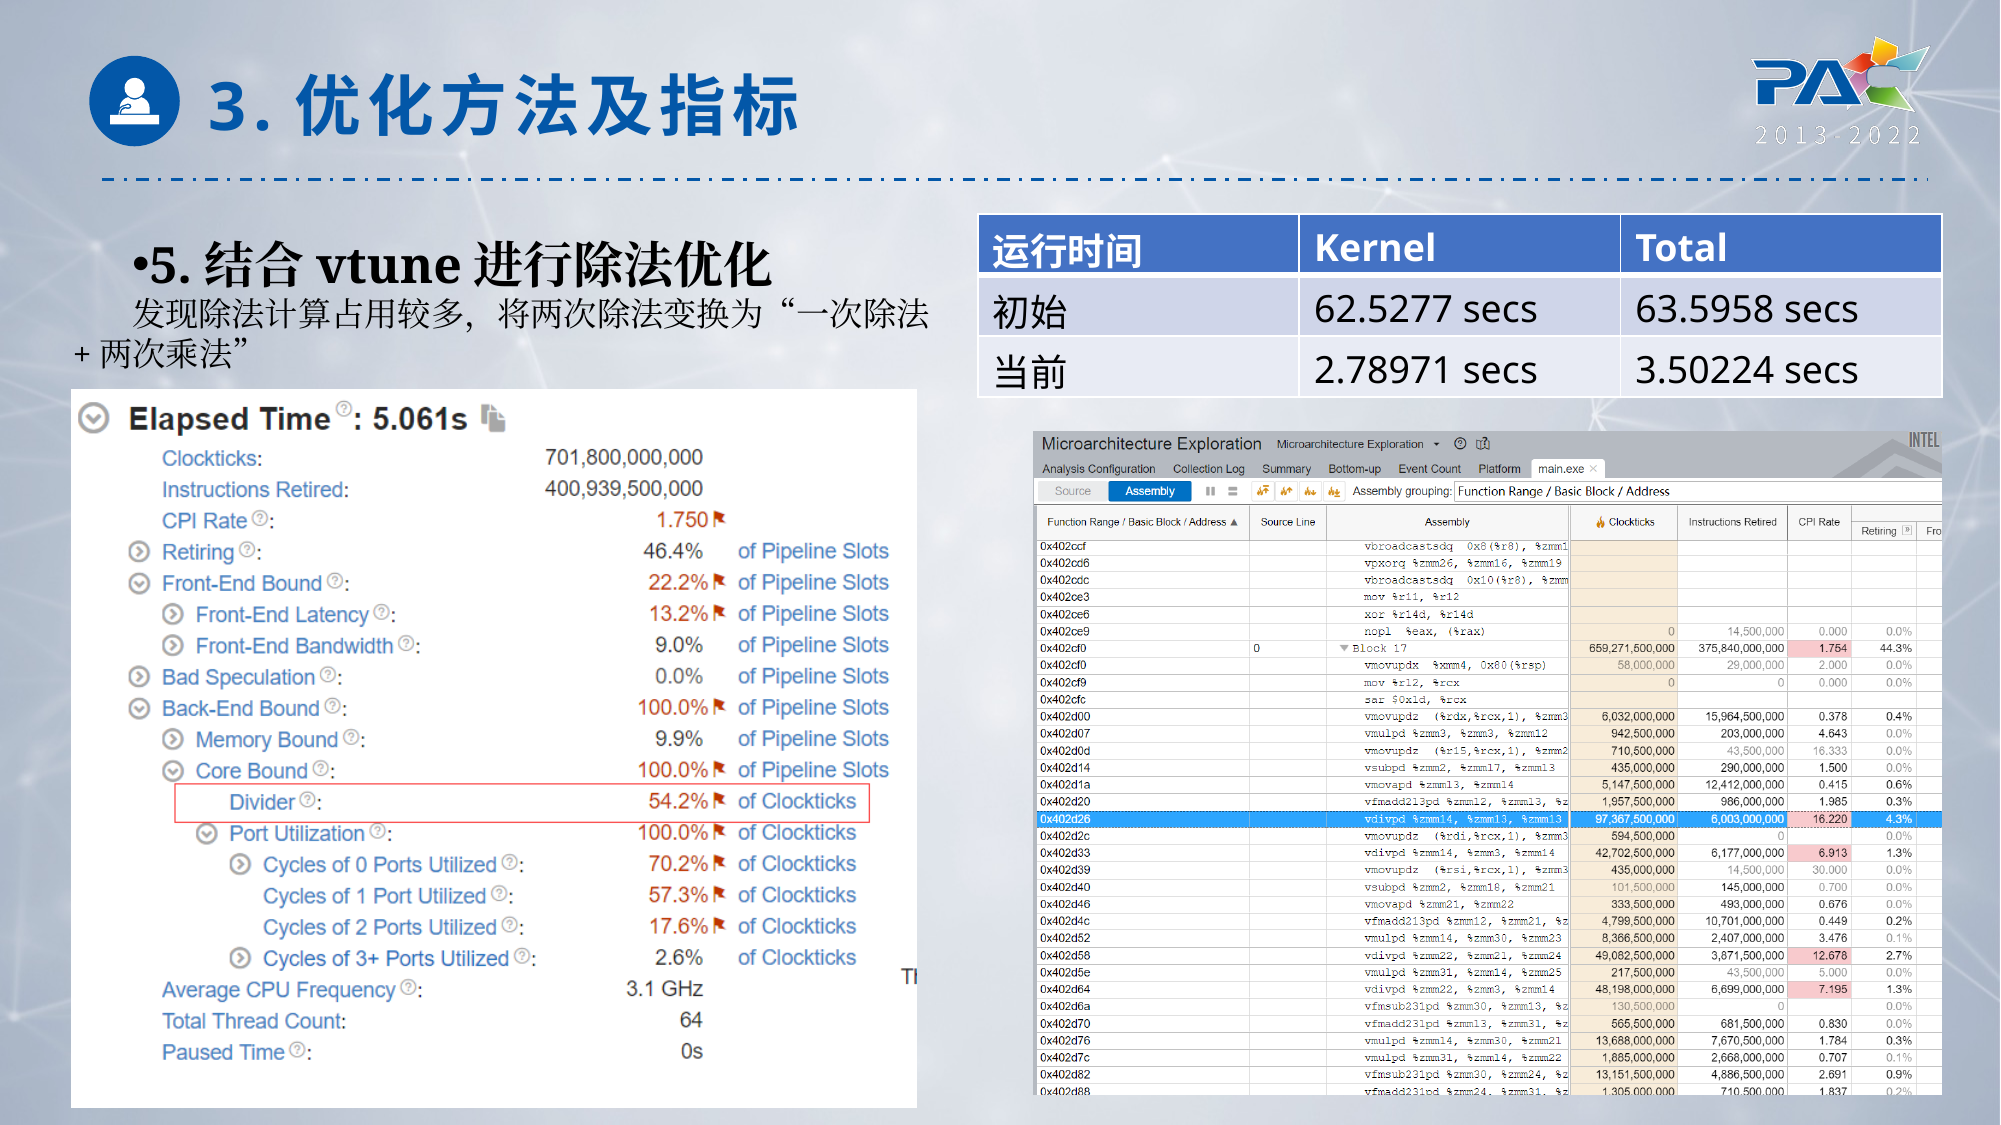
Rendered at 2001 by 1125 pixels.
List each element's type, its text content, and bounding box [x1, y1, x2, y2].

table_cell 2.78971 secs [1300, 337, 1620, 396]
table_header Kernel [1300, 215, 1620, 272]
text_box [89, 55, 1929, 180]
table_header Total [1621, 215, 1941, 272]
table_header 运行时间 [979, 215, 1298, 272]
picture [0, 0, 2000, 1125]
table_cell 3.50224 secs [1621, 337, 1941, 396]
table_cell 62.5277 secs [1300, 278, 1620, 335]
table_cell 63.5958 secs [1621, 278, 1941, 335]
table_cell 当前 [979, 337, 1298, 396]
table_cell 初始 [979, 278, 1298, 335]
text_box 5.结合vtune进行除法优化 发现除法计算占用较多，将两次除法变换为“一次除法+两次乘法” [58, 195, 948, 441]
